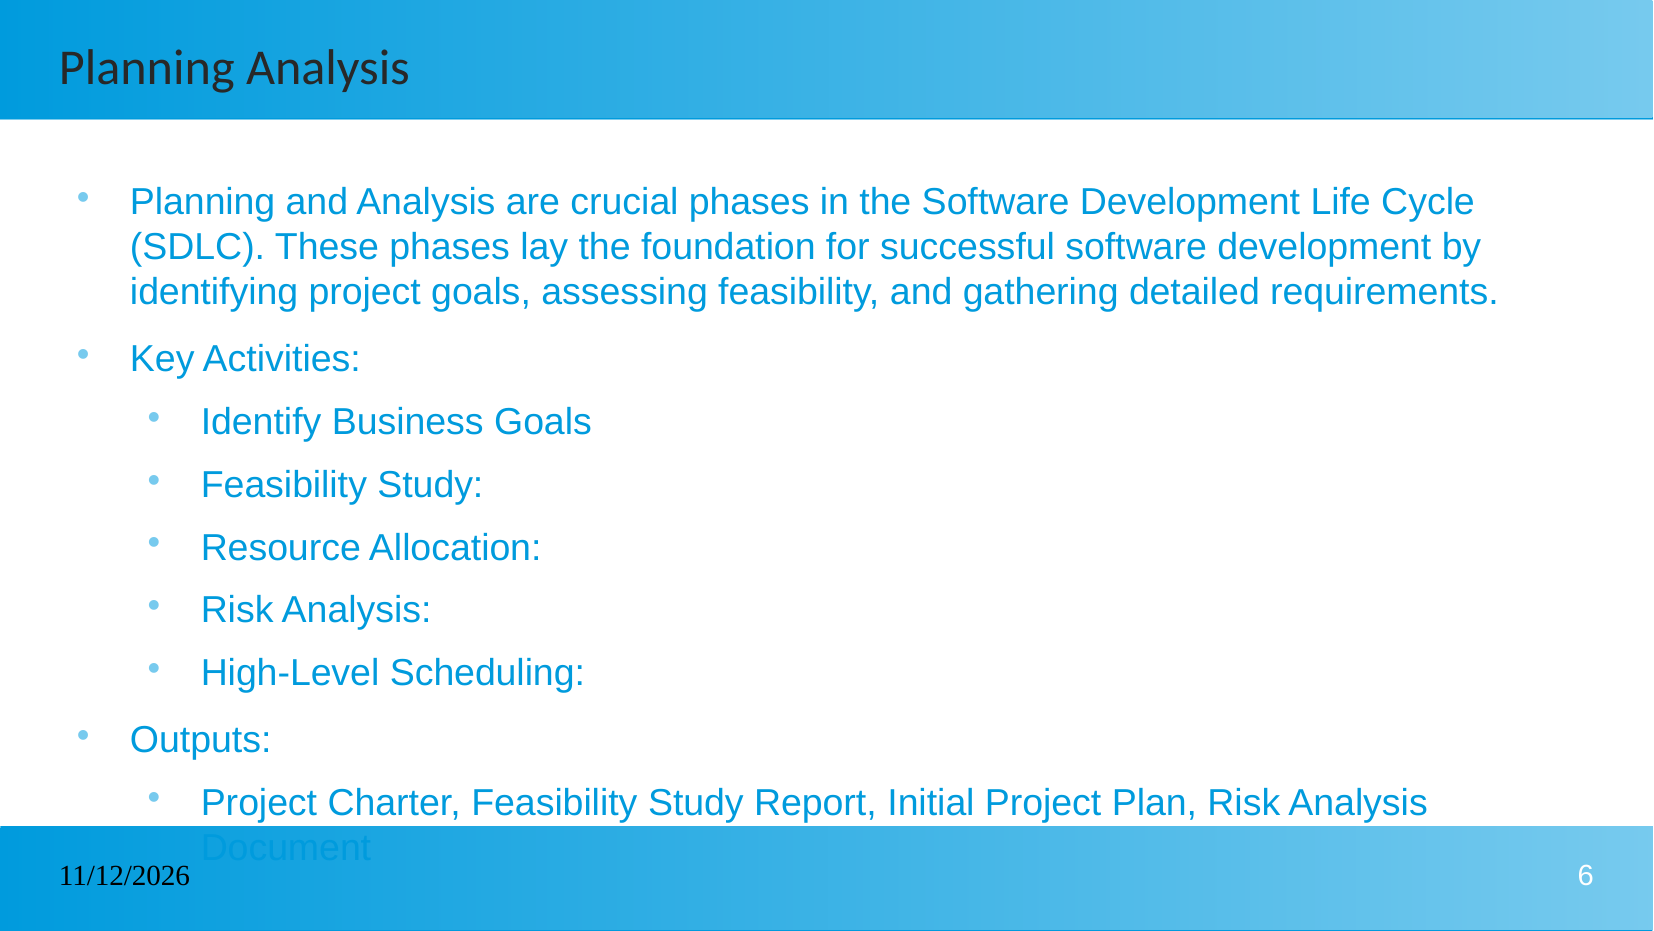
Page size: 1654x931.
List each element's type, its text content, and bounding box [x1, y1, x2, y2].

slide_number 6 [1210, 856, 1594, 915]
title Planning Analysis [59, 29, 1594, 108]
list Planning and Analysis are crucial phases in the Software Development Life Cycle (SDLC). These phases lay the foundation for successful software development by identifying project goals, assessing feasibility, and gathering detailed requirements. Key Activities: Identify Business Goals Feasibility Study: Resource Allocation: Risk Analysis: High-Level Scheduling: Outputs: Project Charter, Feasibility Study Report, Initial Project Plan, Risk Analysis Document [59, 177, 1594, 768]
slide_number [59, 856, 443, 915]
